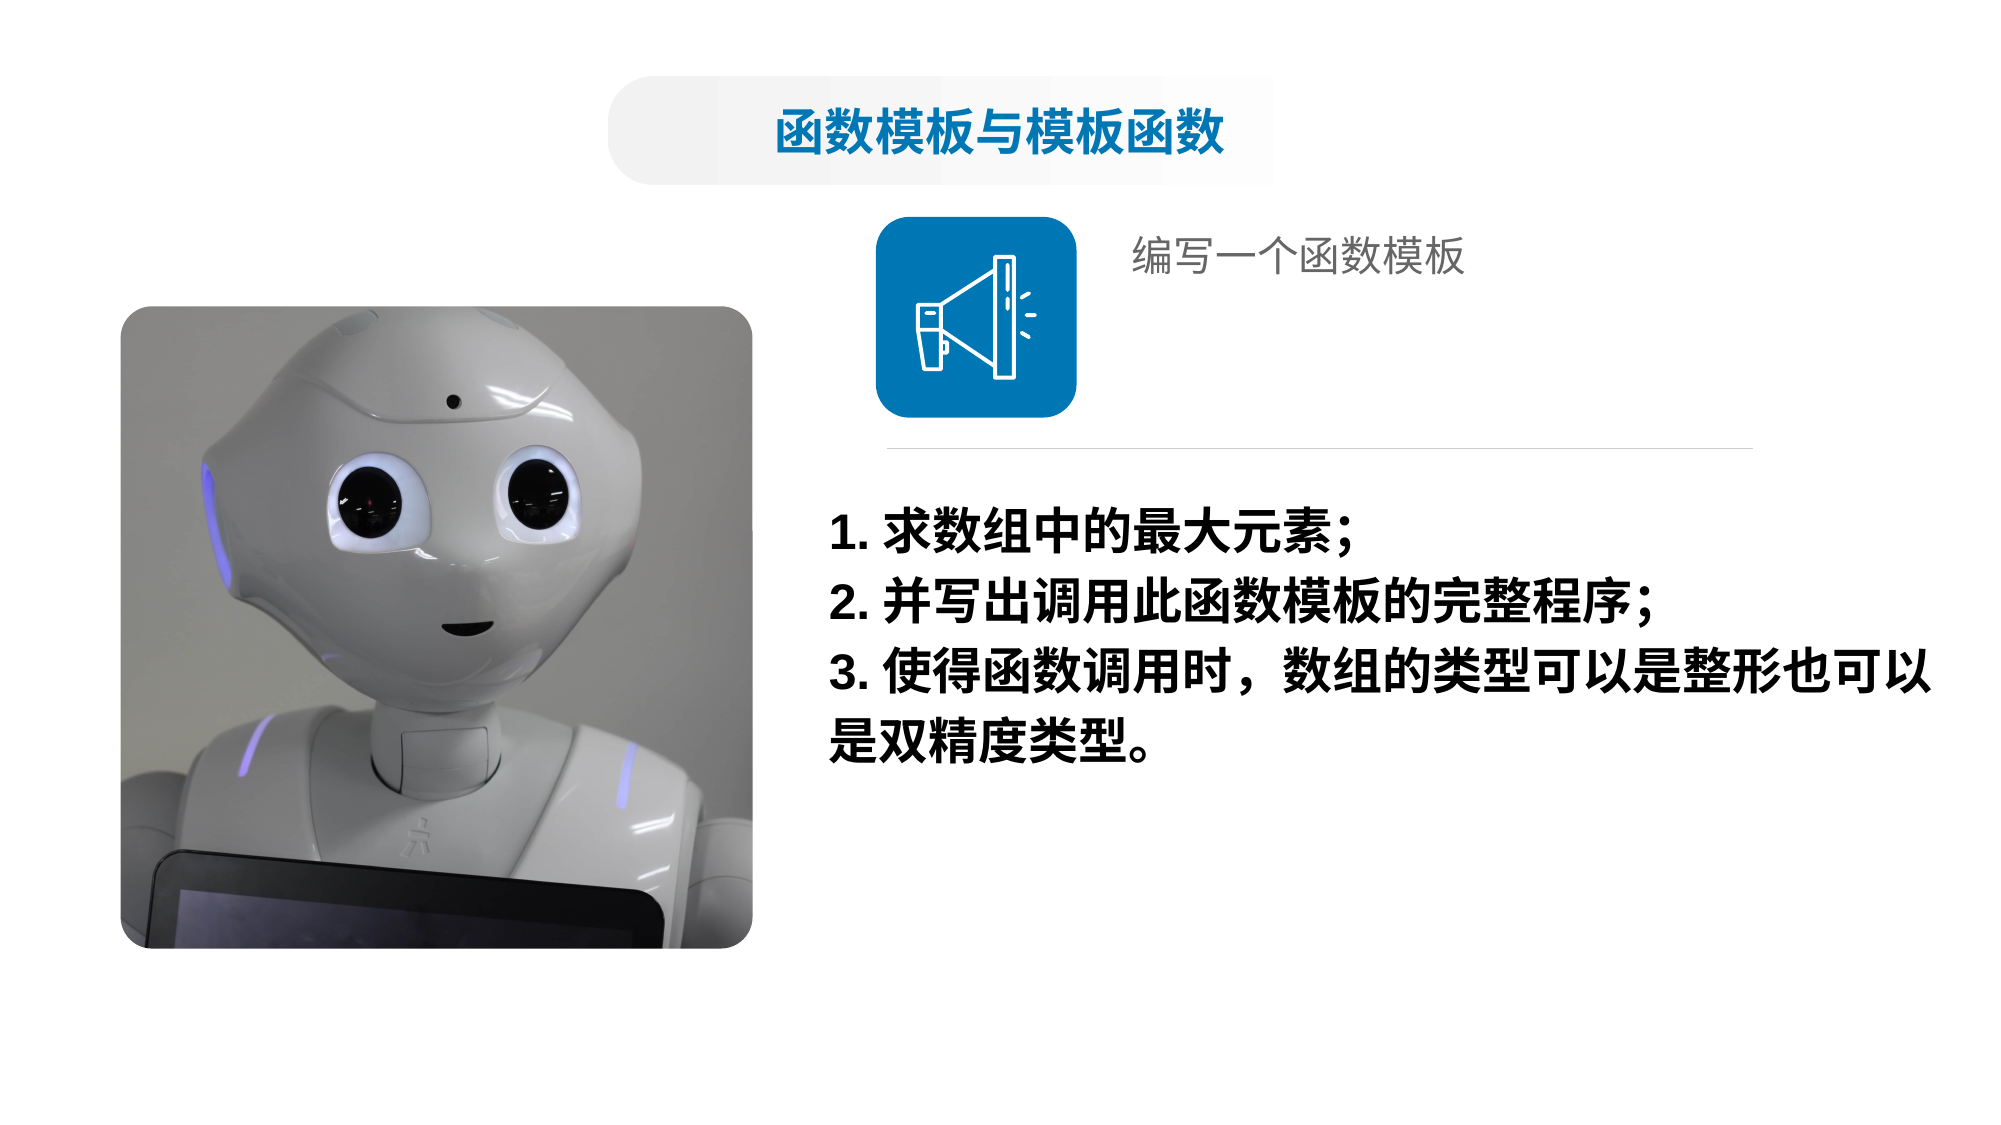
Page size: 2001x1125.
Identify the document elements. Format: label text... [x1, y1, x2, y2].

text_box [1022, 312, 1038, 319]
text_box 函数模板与模板函数 [607, 75, 1393, 186]
text_box [119, 305, 754, 950]
text_box 1.求数组中的最大元素； 2.并写出调用此函数模板的完整程序； 3.使得函数调用时，数组的类型可以是整形也可以 是双精度类型。 [814, 491, 1759, 677]
text_box [1018, 290, 1032, 301]
text_box [1018, 330, 1032, 341]
text_box [874, 215, 1078, 419]
text_box [914, 253, 1017, 381]
text_box 编写一个函数模板 [1117, 222, 1949, 449]
